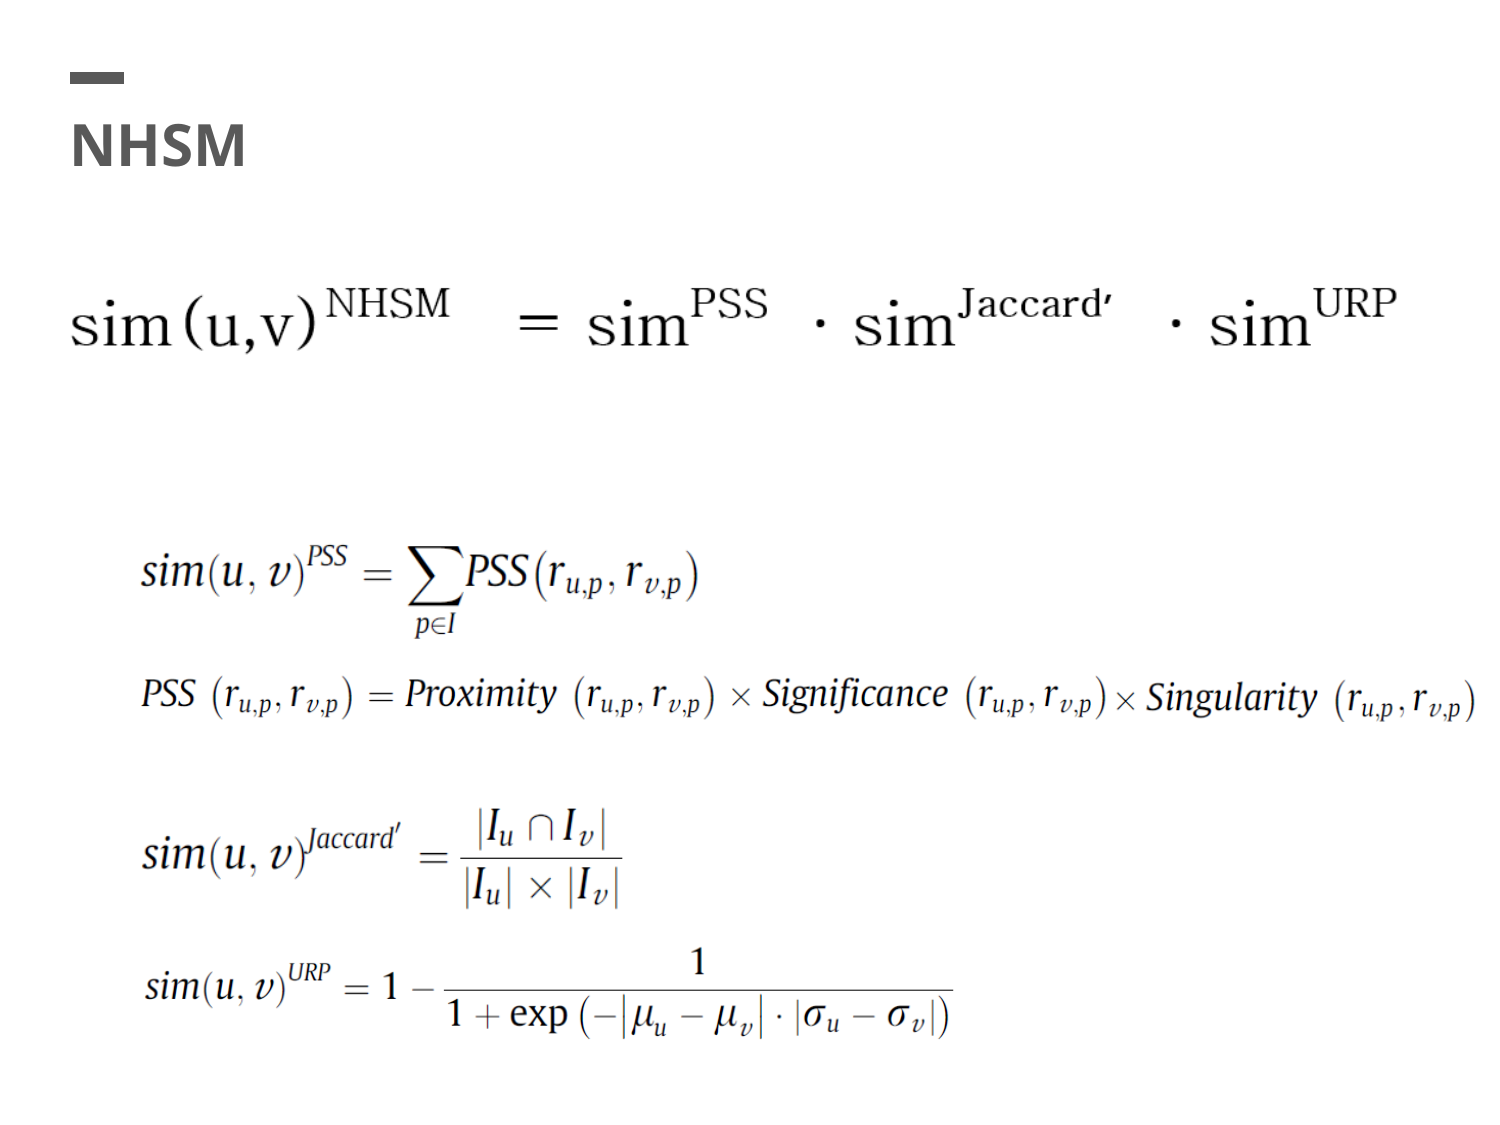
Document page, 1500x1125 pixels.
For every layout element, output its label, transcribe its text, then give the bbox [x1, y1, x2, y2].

picture [40, 240, 1434, 386]
picture [134, 521, 732, 645]
picture [134, 791, 988, 1071]
text_box NHSM [54, 101, 1236, 186]
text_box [134, 663, 1483, 726]
